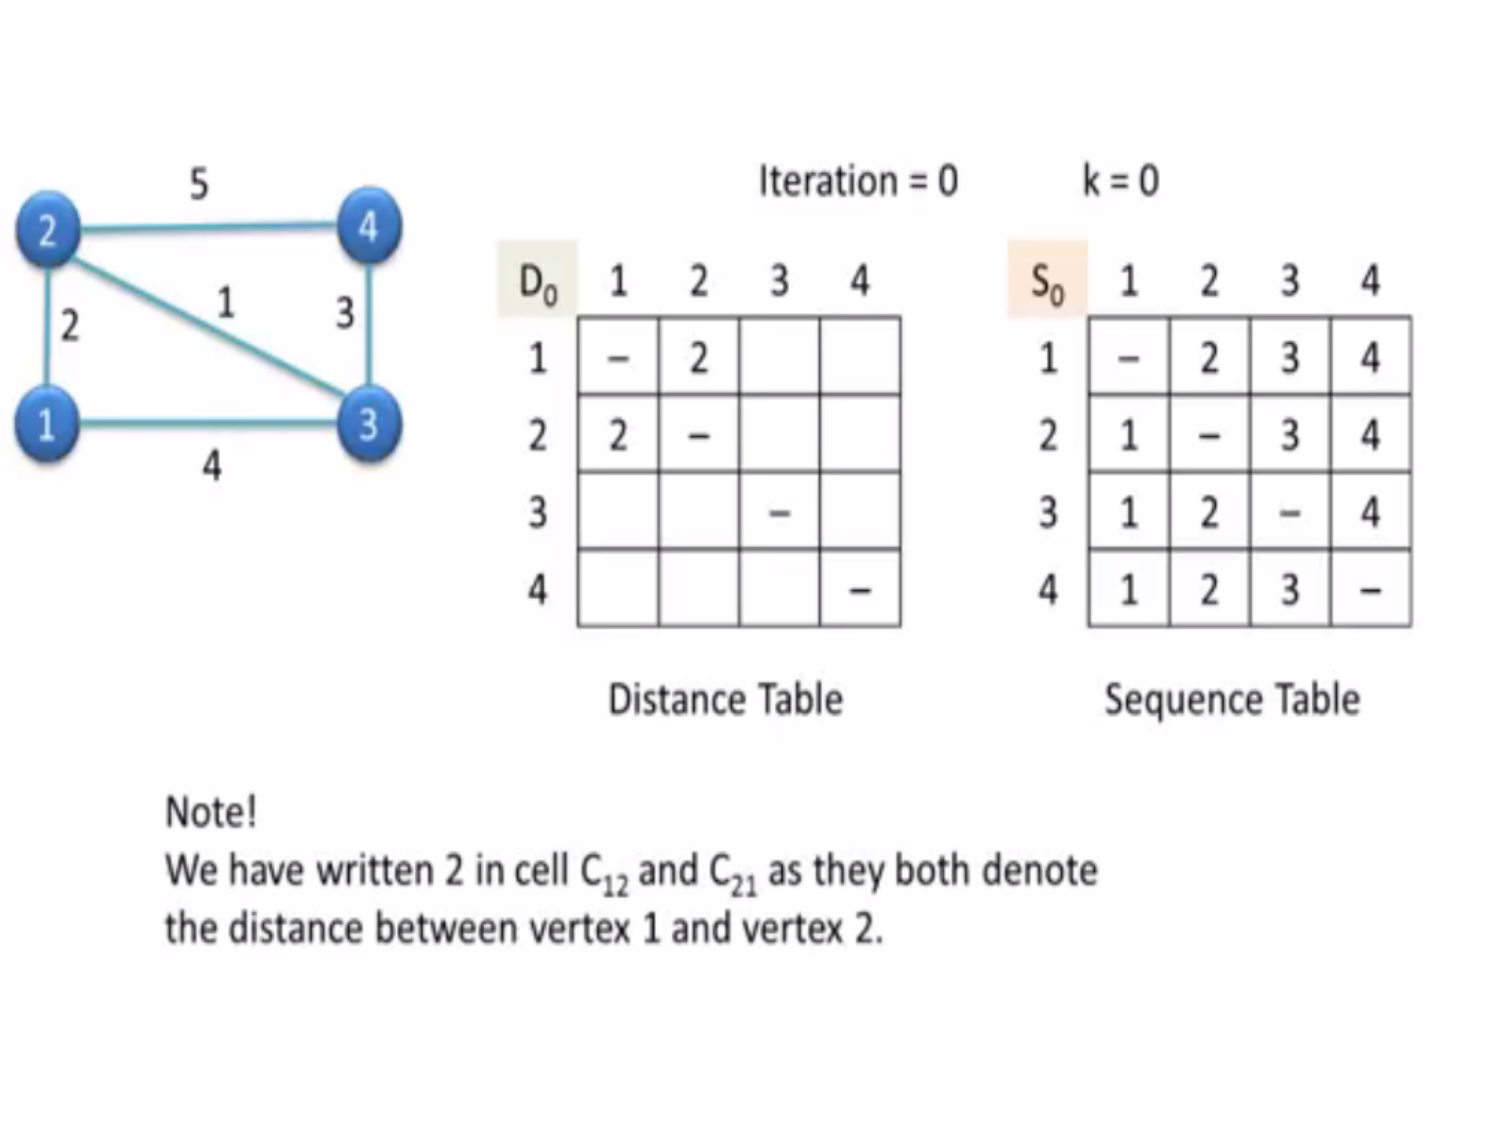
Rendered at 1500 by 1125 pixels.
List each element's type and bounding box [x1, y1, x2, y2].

picture [0, 137, 1476, 1001]
